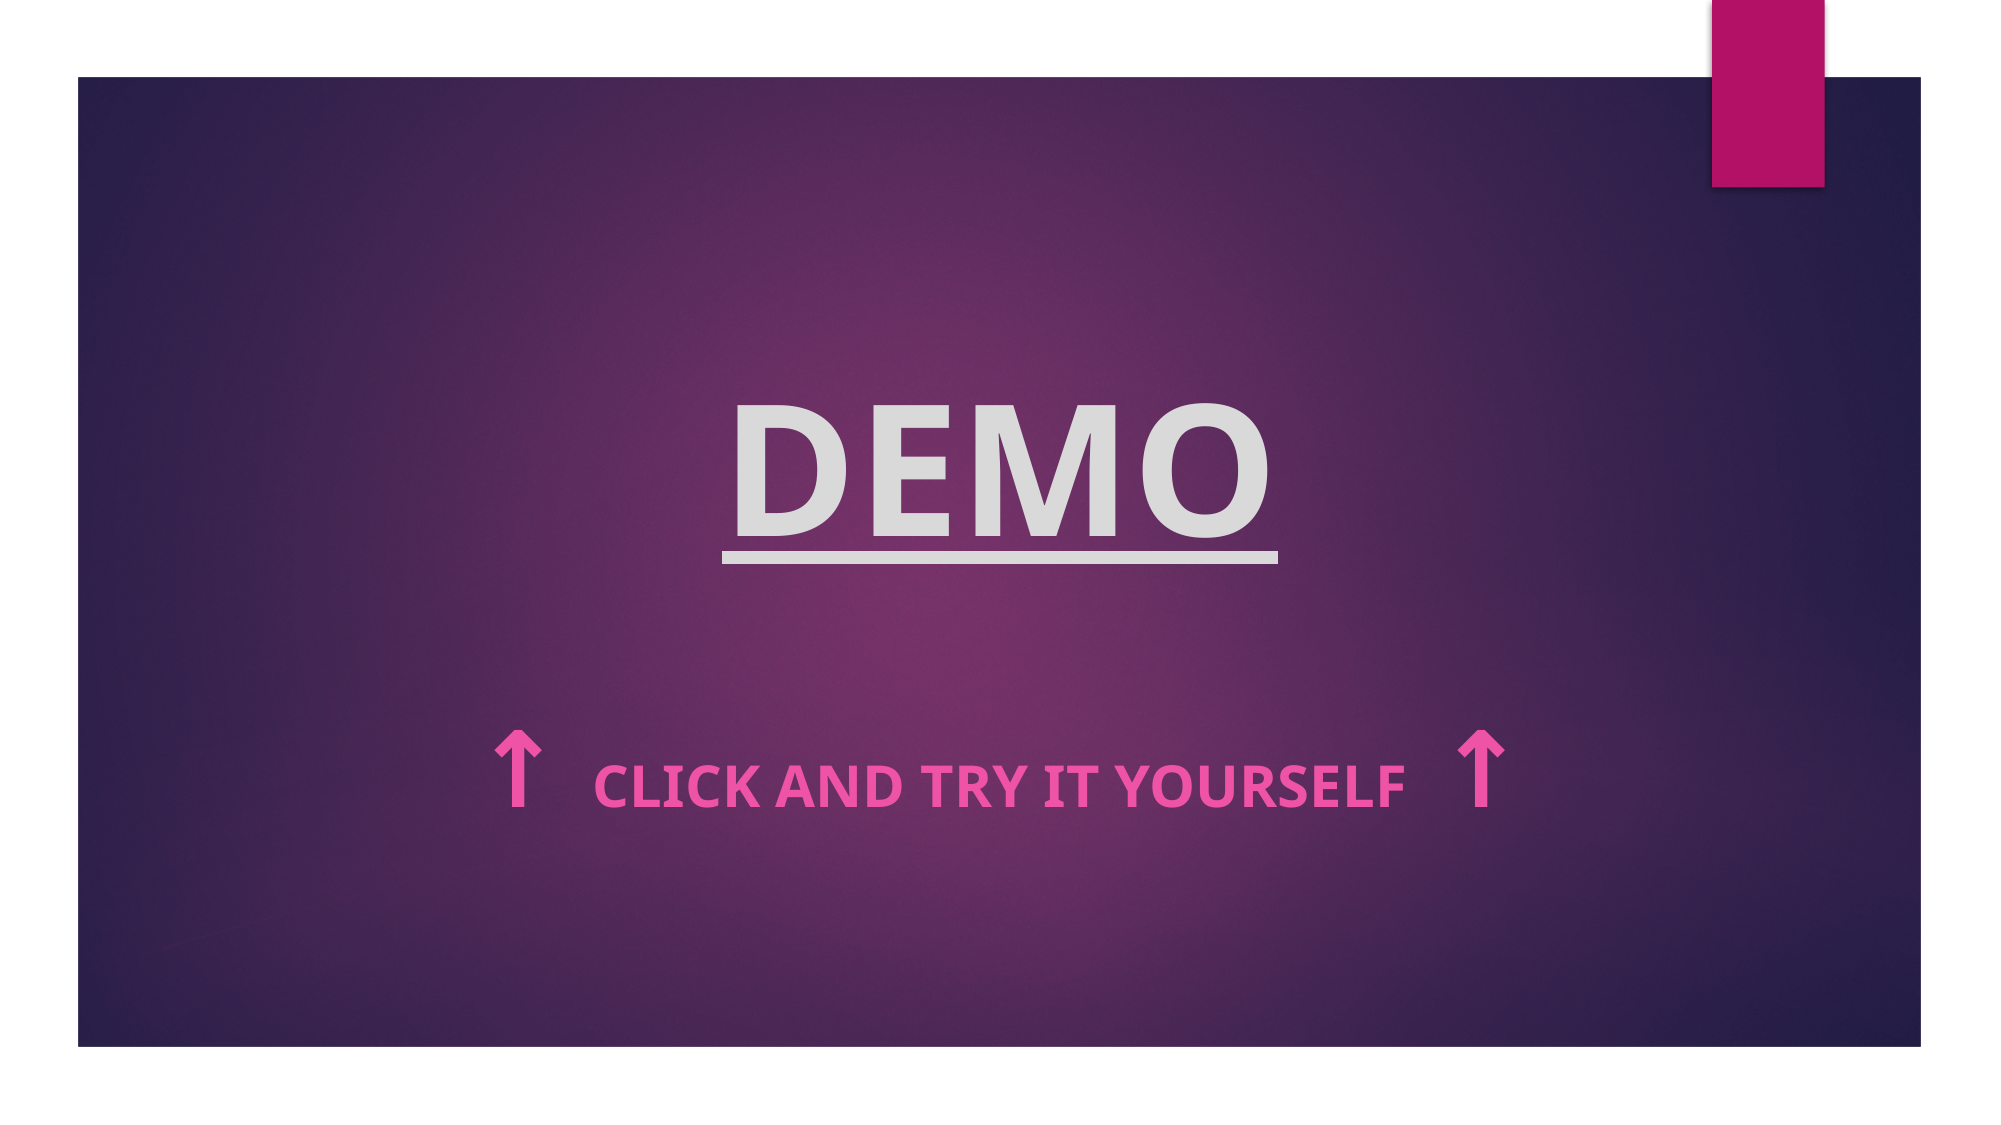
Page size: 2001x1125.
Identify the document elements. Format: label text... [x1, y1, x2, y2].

title DEMO [276, 258, 1724, 695]
subtitle ↑ CLICK and try it yourself ↑ [276, 695, 1724, 837]
